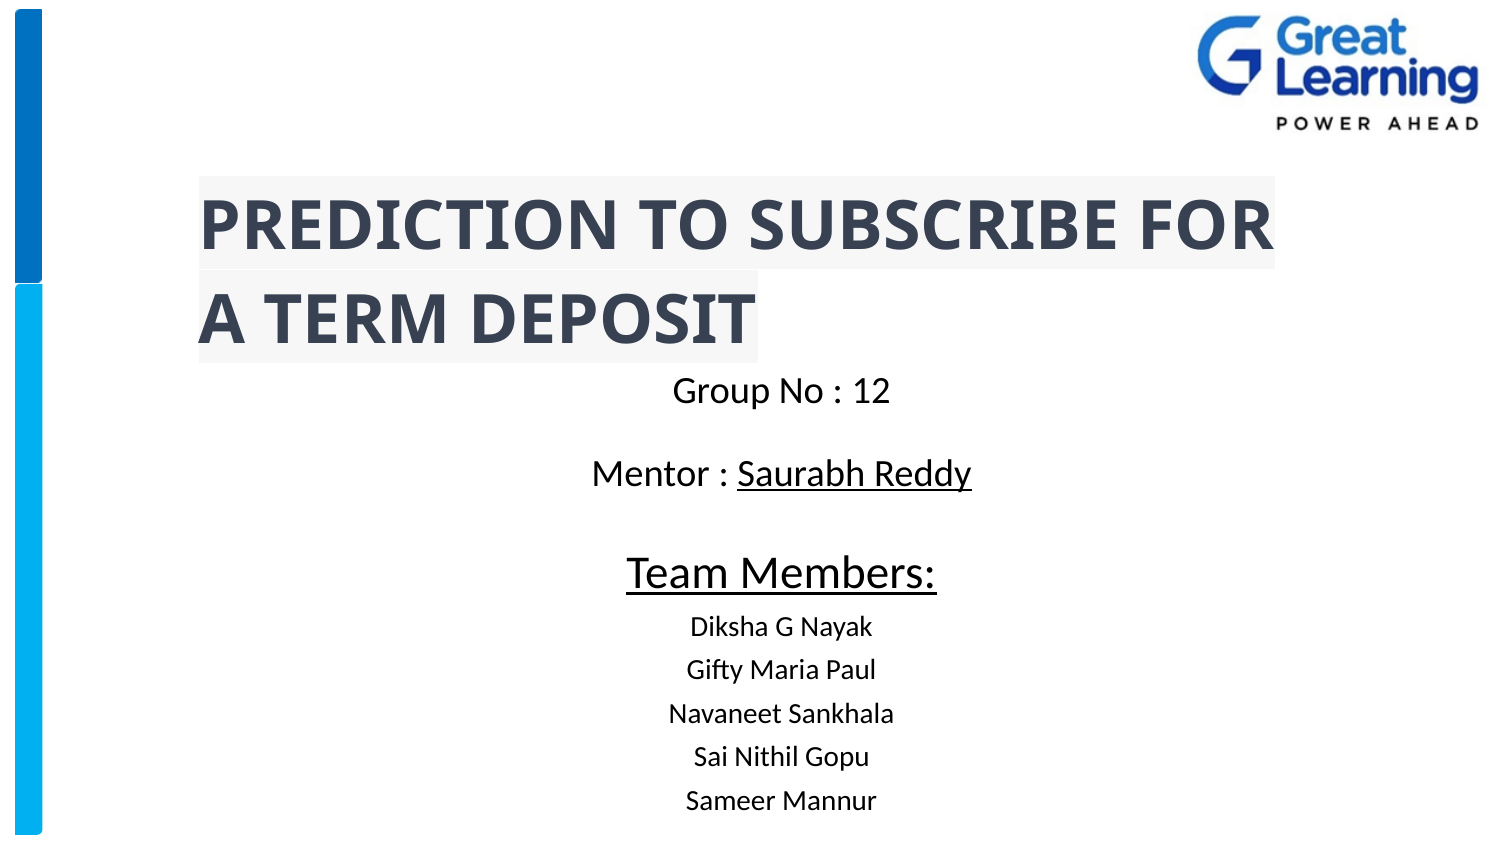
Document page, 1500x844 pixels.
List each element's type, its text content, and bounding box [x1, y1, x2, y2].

subtitle Group No : 12 Mentor : Saurabh Reddy Team Members: Diksha G Nayak Gifty Maria Paul Navaneet Sankhala Sai Nithil Gopu Sameer Mannur [187, 364, 1376, 824]
picture [1178, 0, 1500, 144]
title PREDICTION TO SUBSCRIBE FOR A TERM DEPOSIT [187, 138, 1313, 364]
picture [15, 9, 42, 284]
text_box [16, 290, 42, 834]
